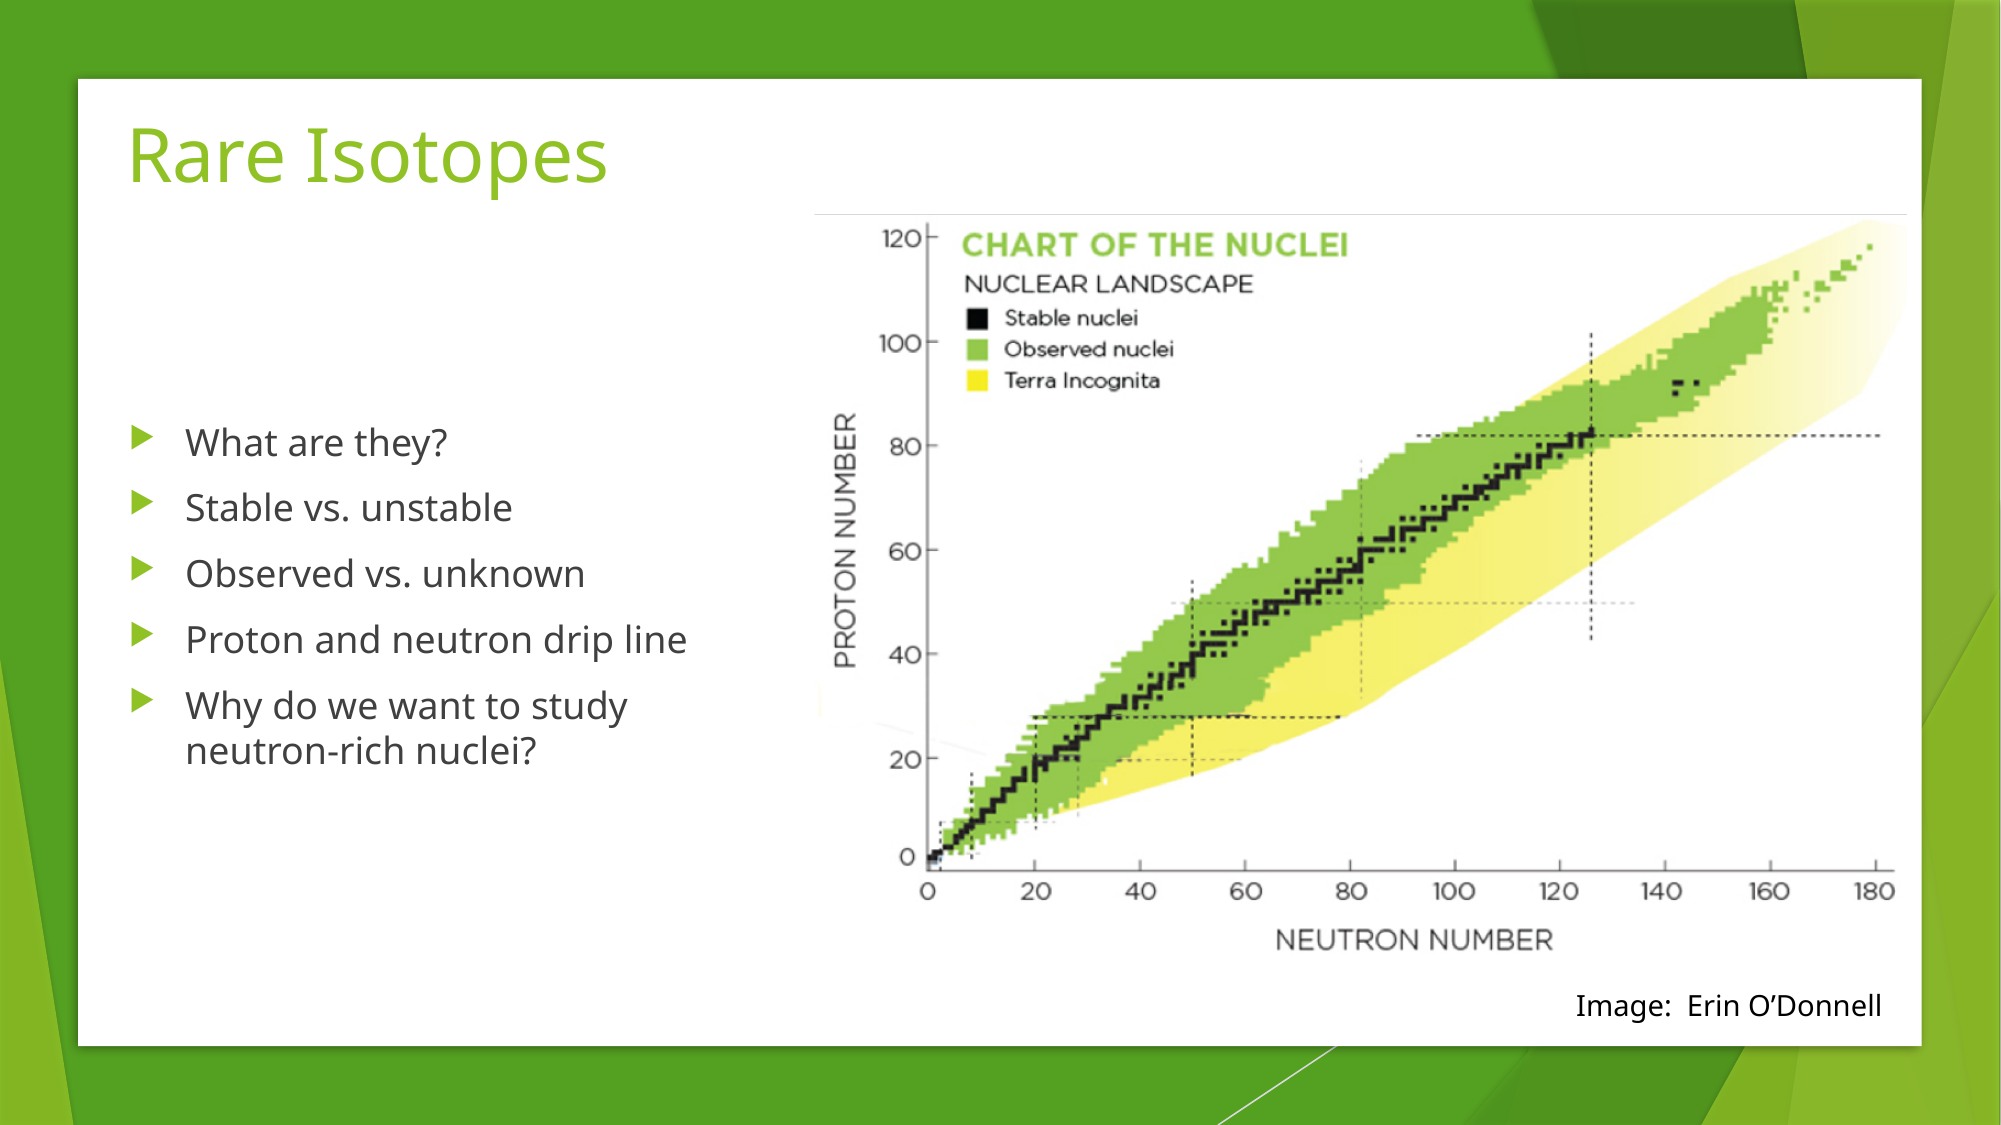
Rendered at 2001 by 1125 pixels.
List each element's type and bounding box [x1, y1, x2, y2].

picture [814, 211, 1907, 966]
text_box [0, 0, 2000, 1125]
